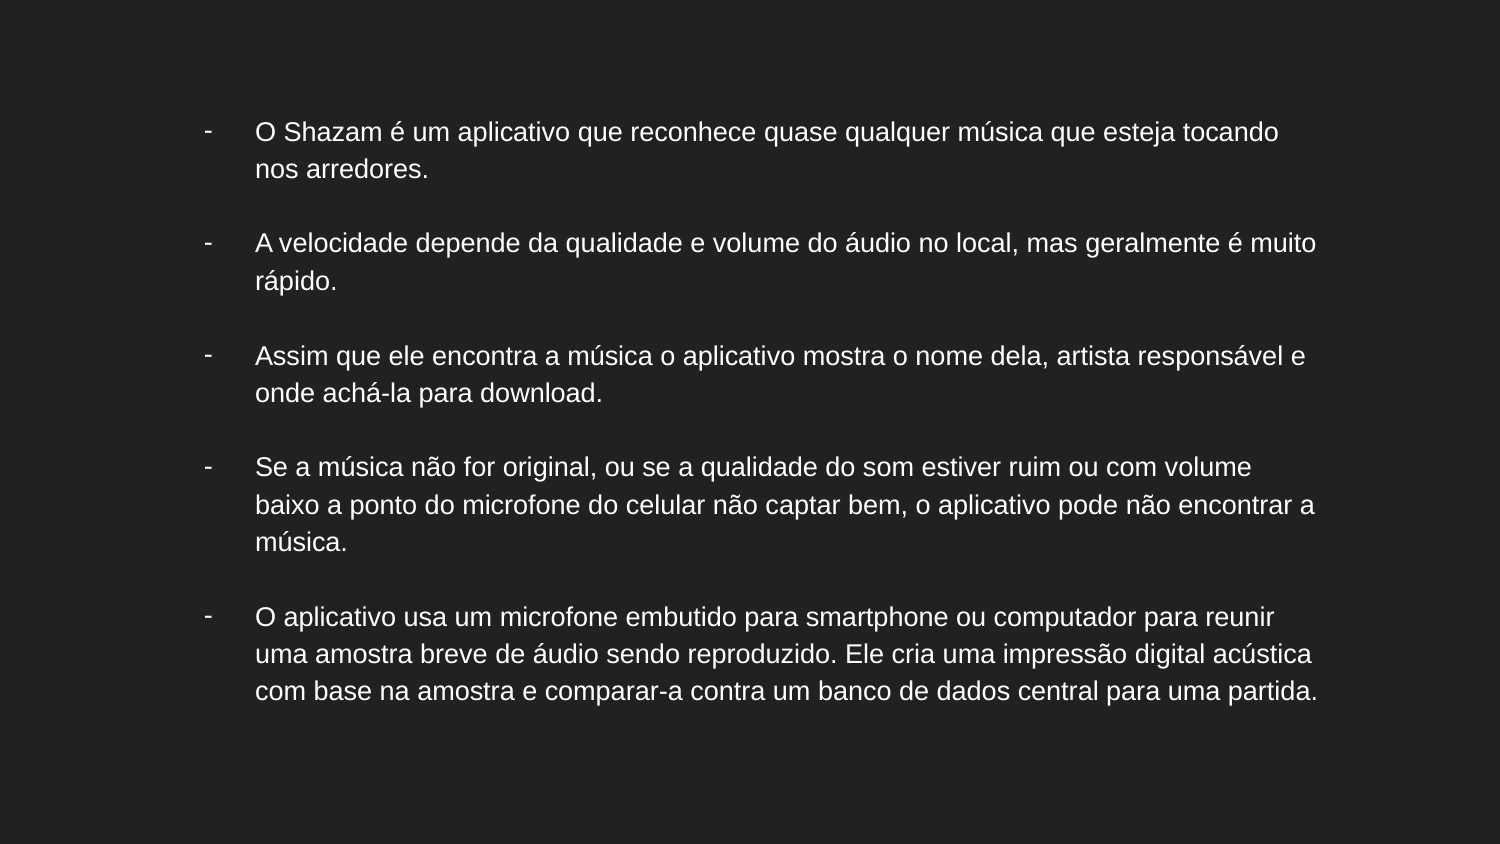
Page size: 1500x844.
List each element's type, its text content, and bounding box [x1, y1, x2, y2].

subtitle O Shazam é um aplicativo que reconhece quase qualquer música que esteja tocando nos arredores. A velocidade depende da qualidade e volume do áudio no local, mas geralmente é muito rápido. Assim que ele encontra a música o aplicativo mostra o nome dela, artista responsável e onde achá-la para download. Se a música não for original, ou se a qualidade do som estiver ruim ou com volume baixo a ponto do microfone do celular não captar bem, o aplicativo pode não encontrar a música. O aplicativo usa um microfone embutido para smartphone ou computador para reunir uma amostra breve de áudio sendo reproduzido. Ele cria uma impressão digital acústica com base na amostra e comparar-a contra um banco de dados central para uma partida. [164, 94, 1336, 750]
